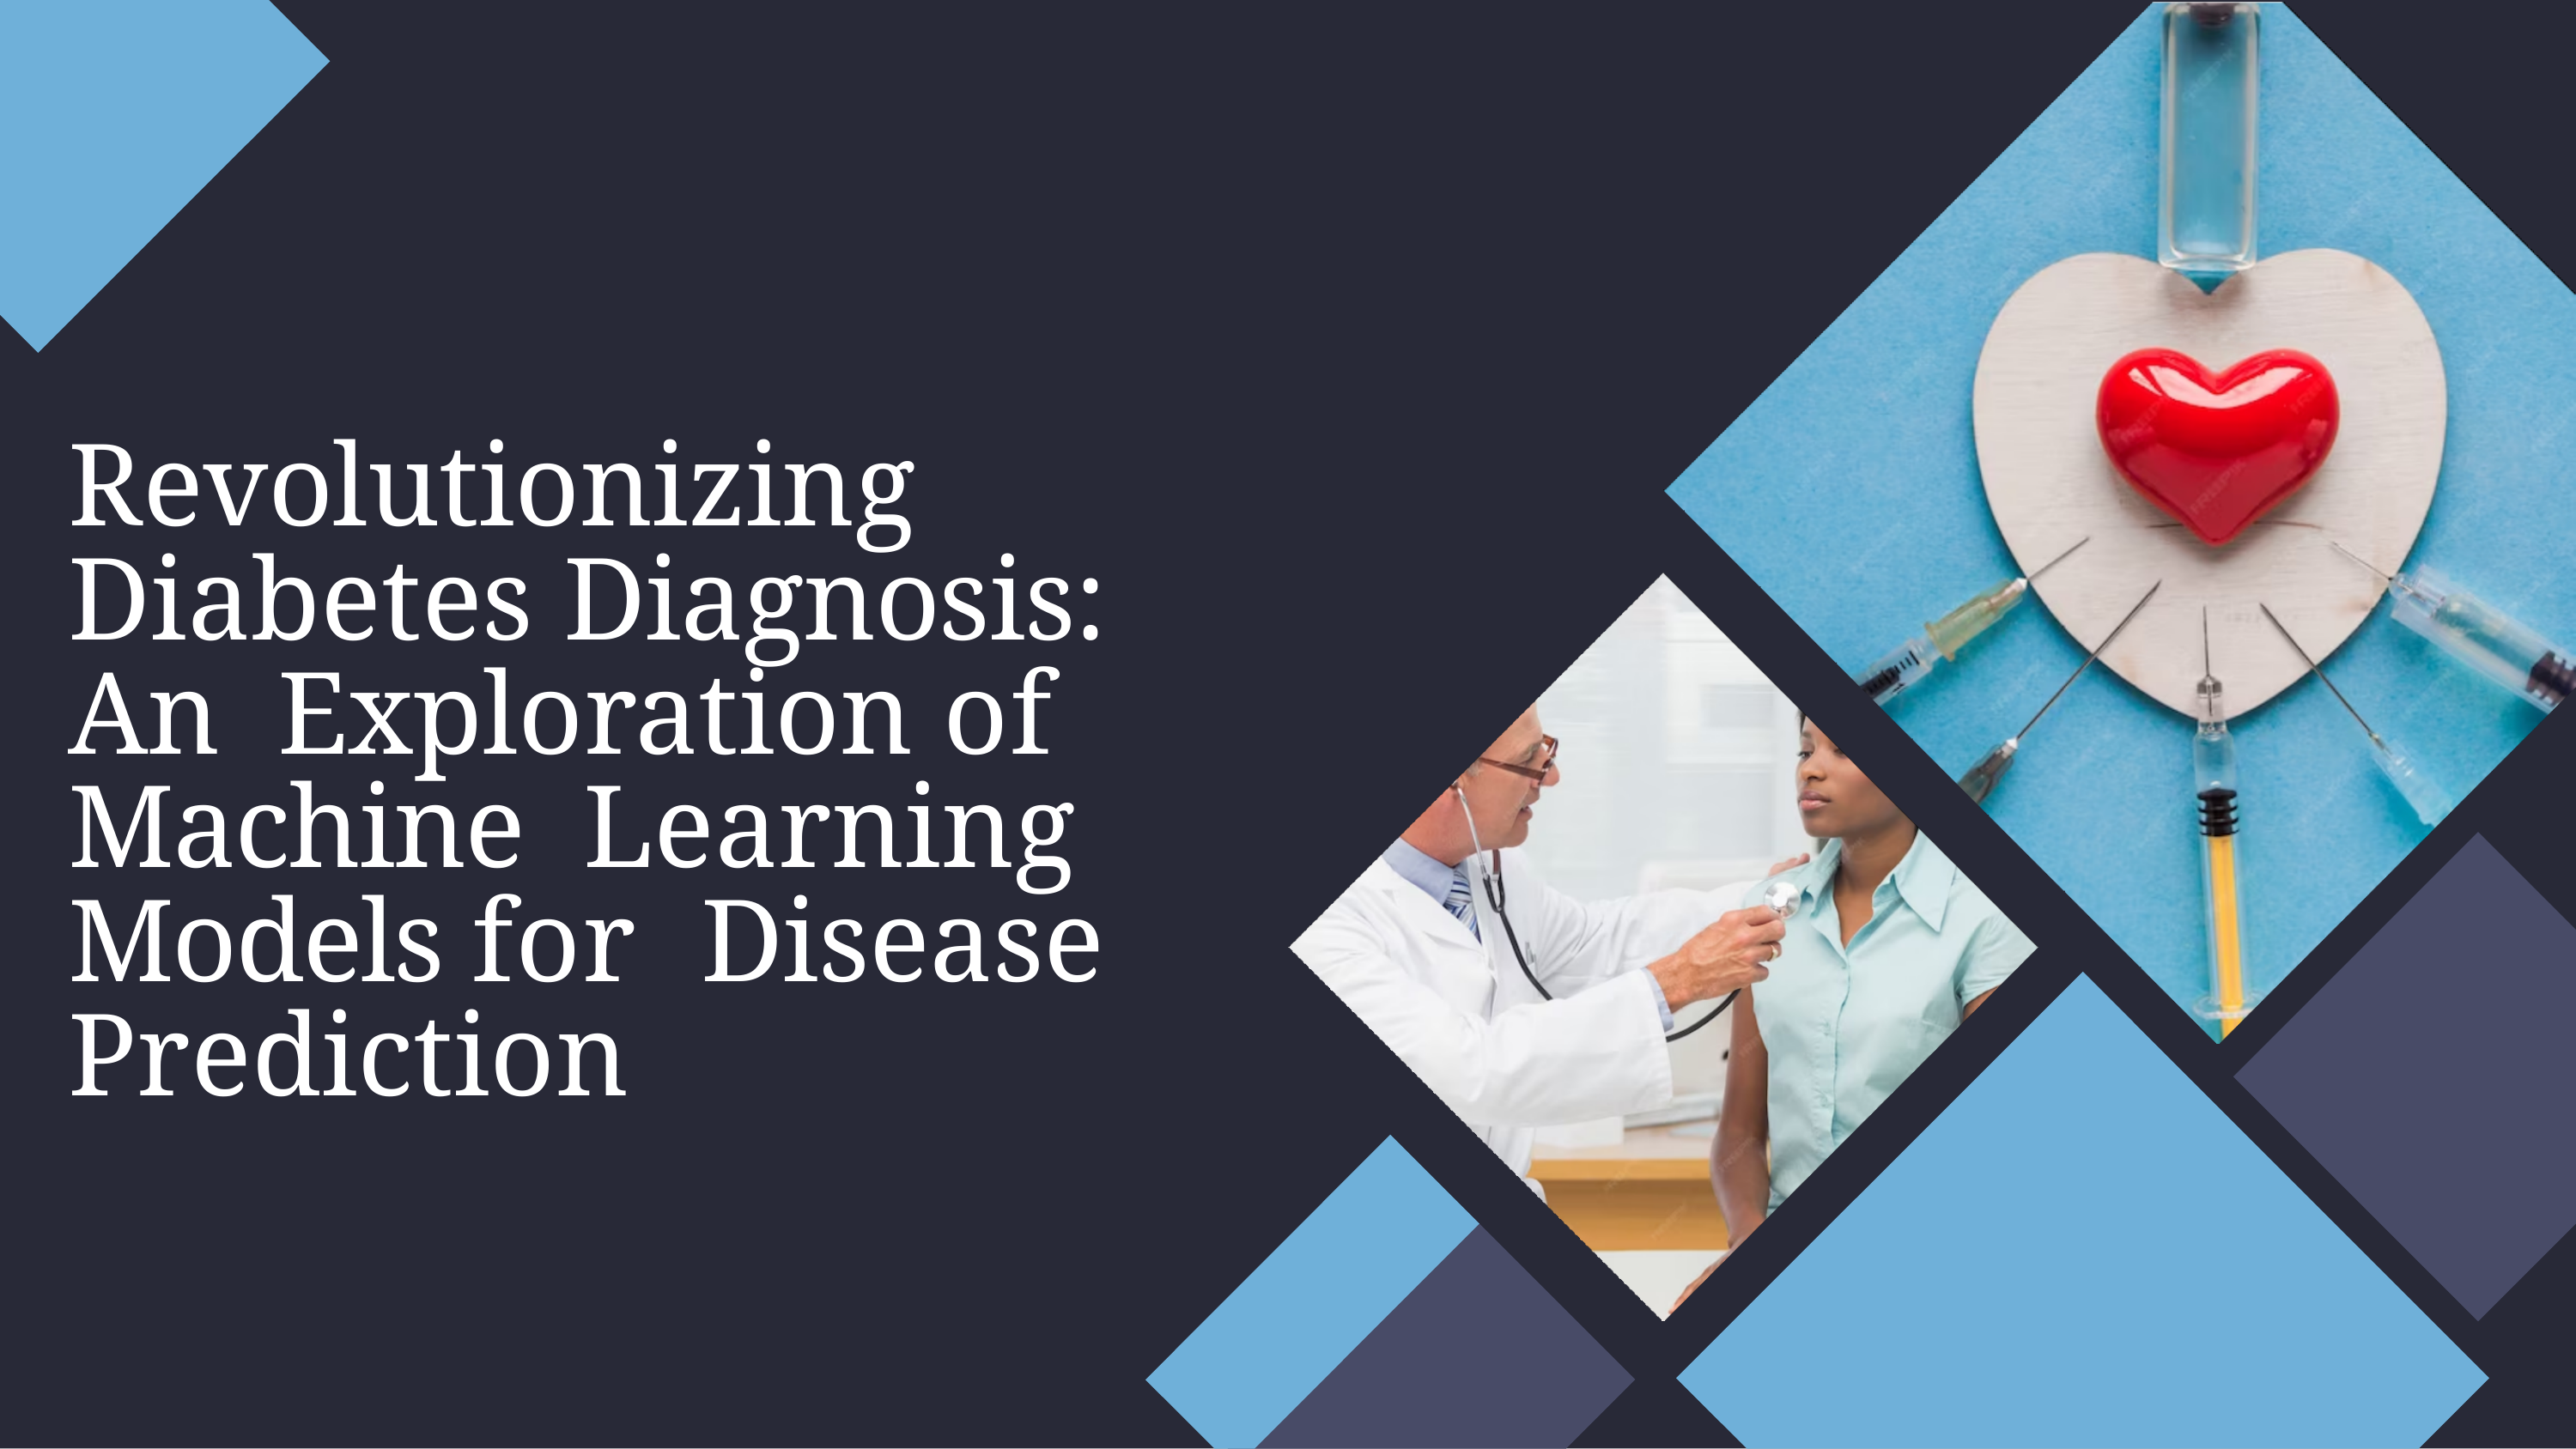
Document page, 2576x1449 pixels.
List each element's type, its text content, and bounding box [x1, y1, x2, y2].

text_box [1287, 0, 2576, 1322]
text_box Revolutionizing Diabetes Diagnosis: An Exploration of Machine Learning Models for Disease Prediction [66, 409, 1238, 1119]
